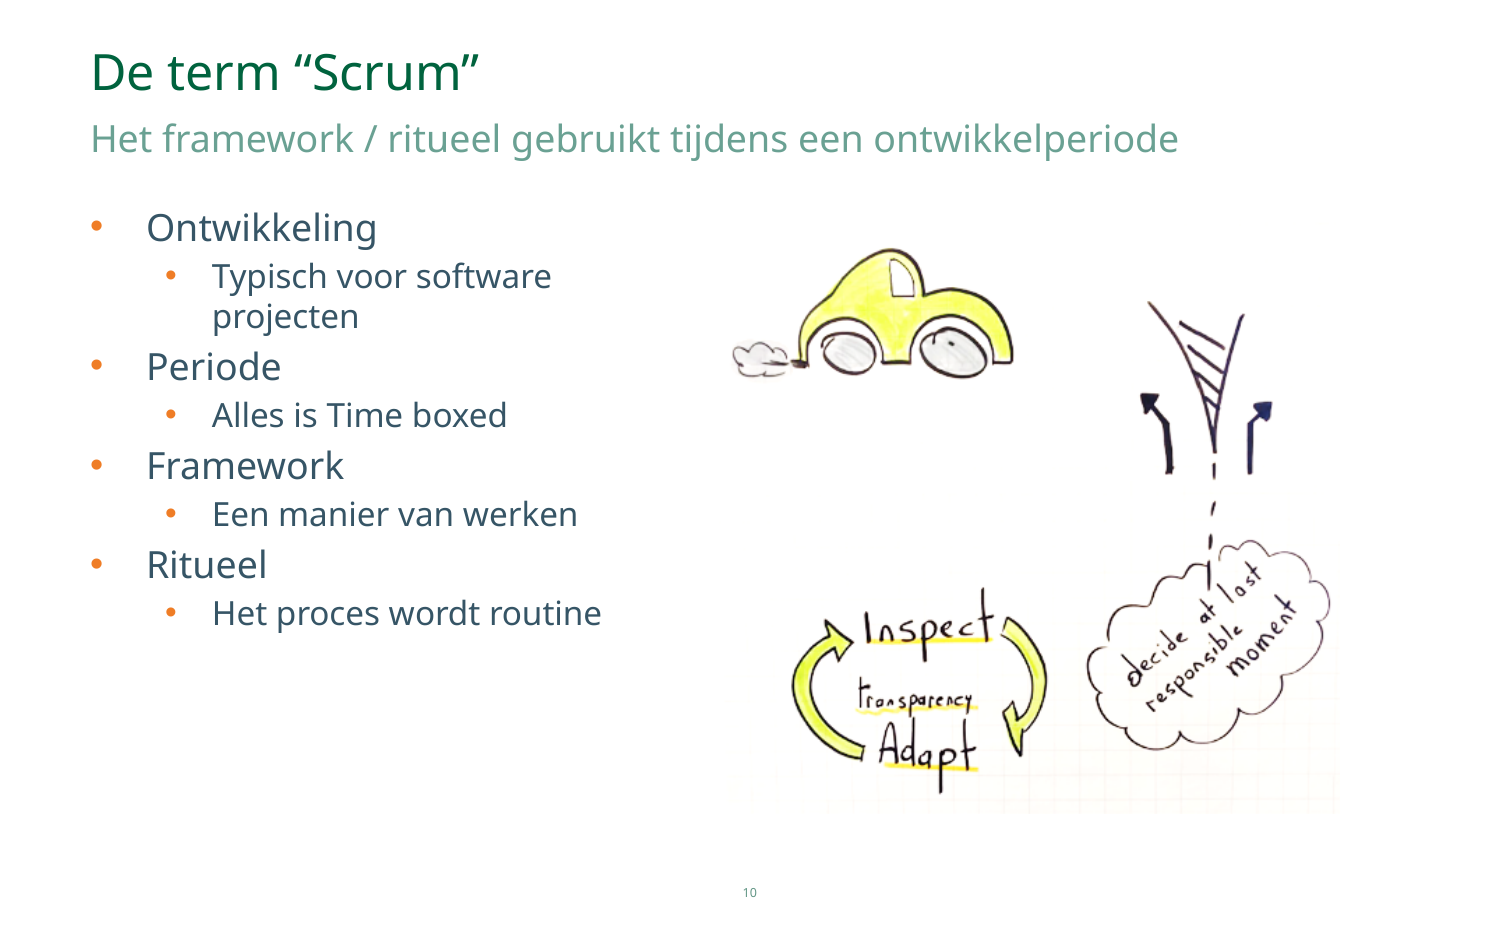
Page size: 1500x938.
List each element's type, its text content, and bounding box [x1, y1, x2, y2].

list Ontwikkeling Typisch voor software projecten Periode Alles is Time boxed Framework Een manier van werken Ritueel Het proces wordt routine [75, 196, 696, 816]
title De term “Scrum” [75, 31, 1207, 107]
list Het framework / ritueel gebruikt tijdens een ontwikkelperiode [75, 107, 1426, 169]
slide_number 10 [711, 868, 789, 919]
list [719, 219, 1340, 814]
